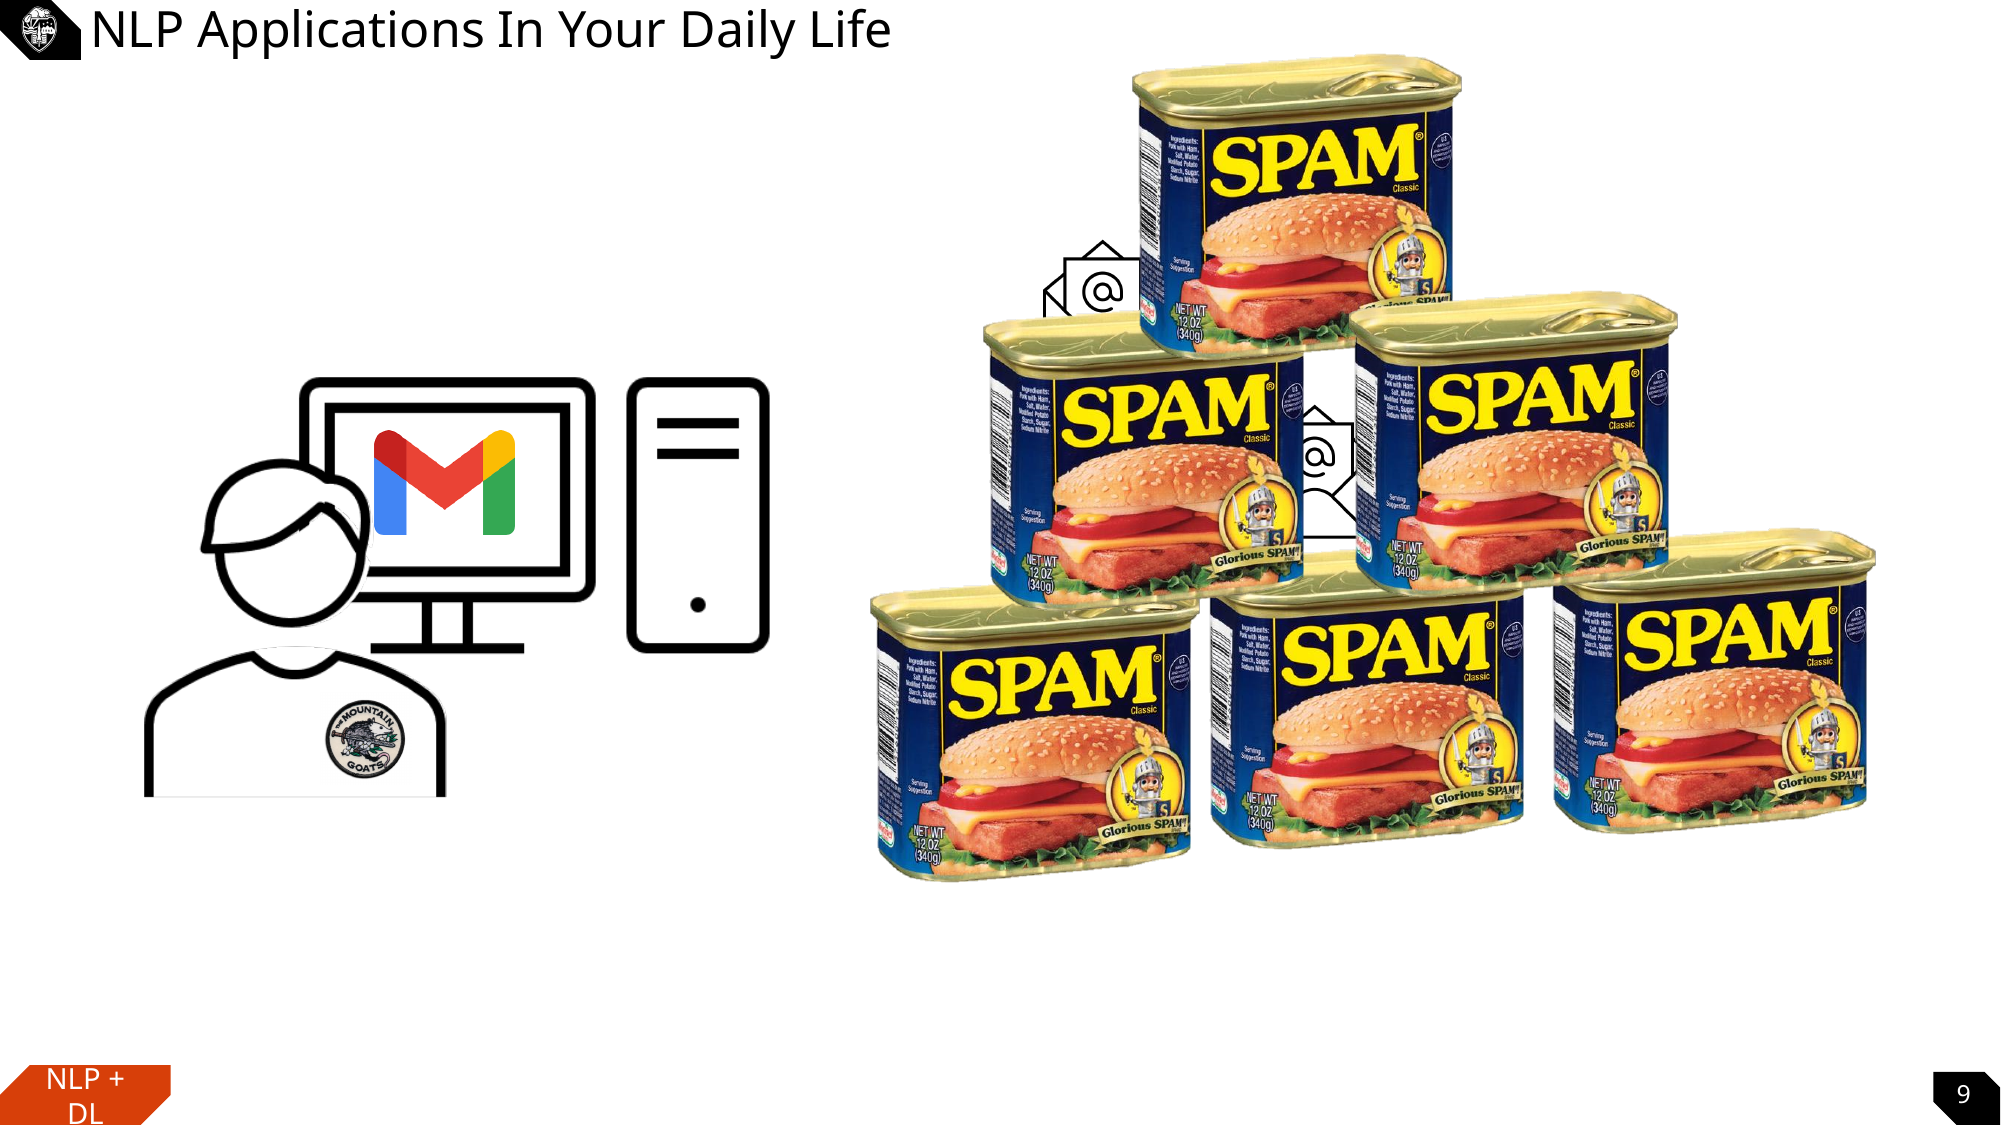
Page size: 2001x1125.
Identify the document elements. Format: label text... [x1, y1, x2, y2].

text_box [69, 411, 522, 864]
picture [374, 430, 515, 535]
title NLP Applications In Your Daily Life [0, 1, 1699, 61]
picture [289, 275, 780, 766]
picture [320, 692, 412, 785]
picture [868, 40, 1878, 896]
slide_number 9 [1933, 1071, 1994, 1119]
